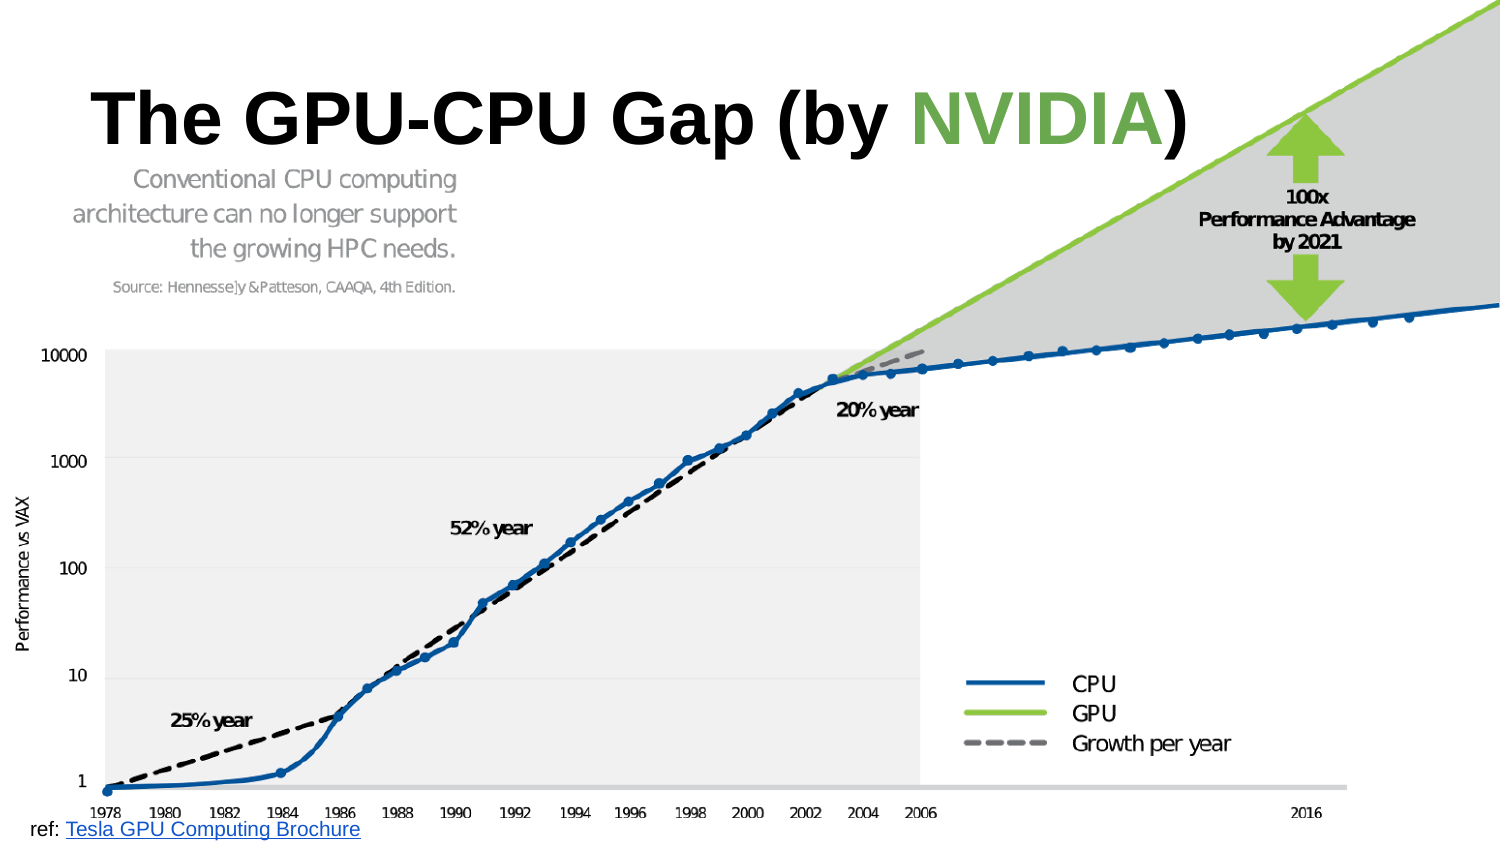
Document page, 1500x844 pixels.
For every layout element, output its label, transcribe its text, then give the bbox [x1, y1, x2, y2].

text_box ref: Tesla GPU Computing Brochure [15, 825, 750, 844]
picture [14, 0, 1500, 818]
